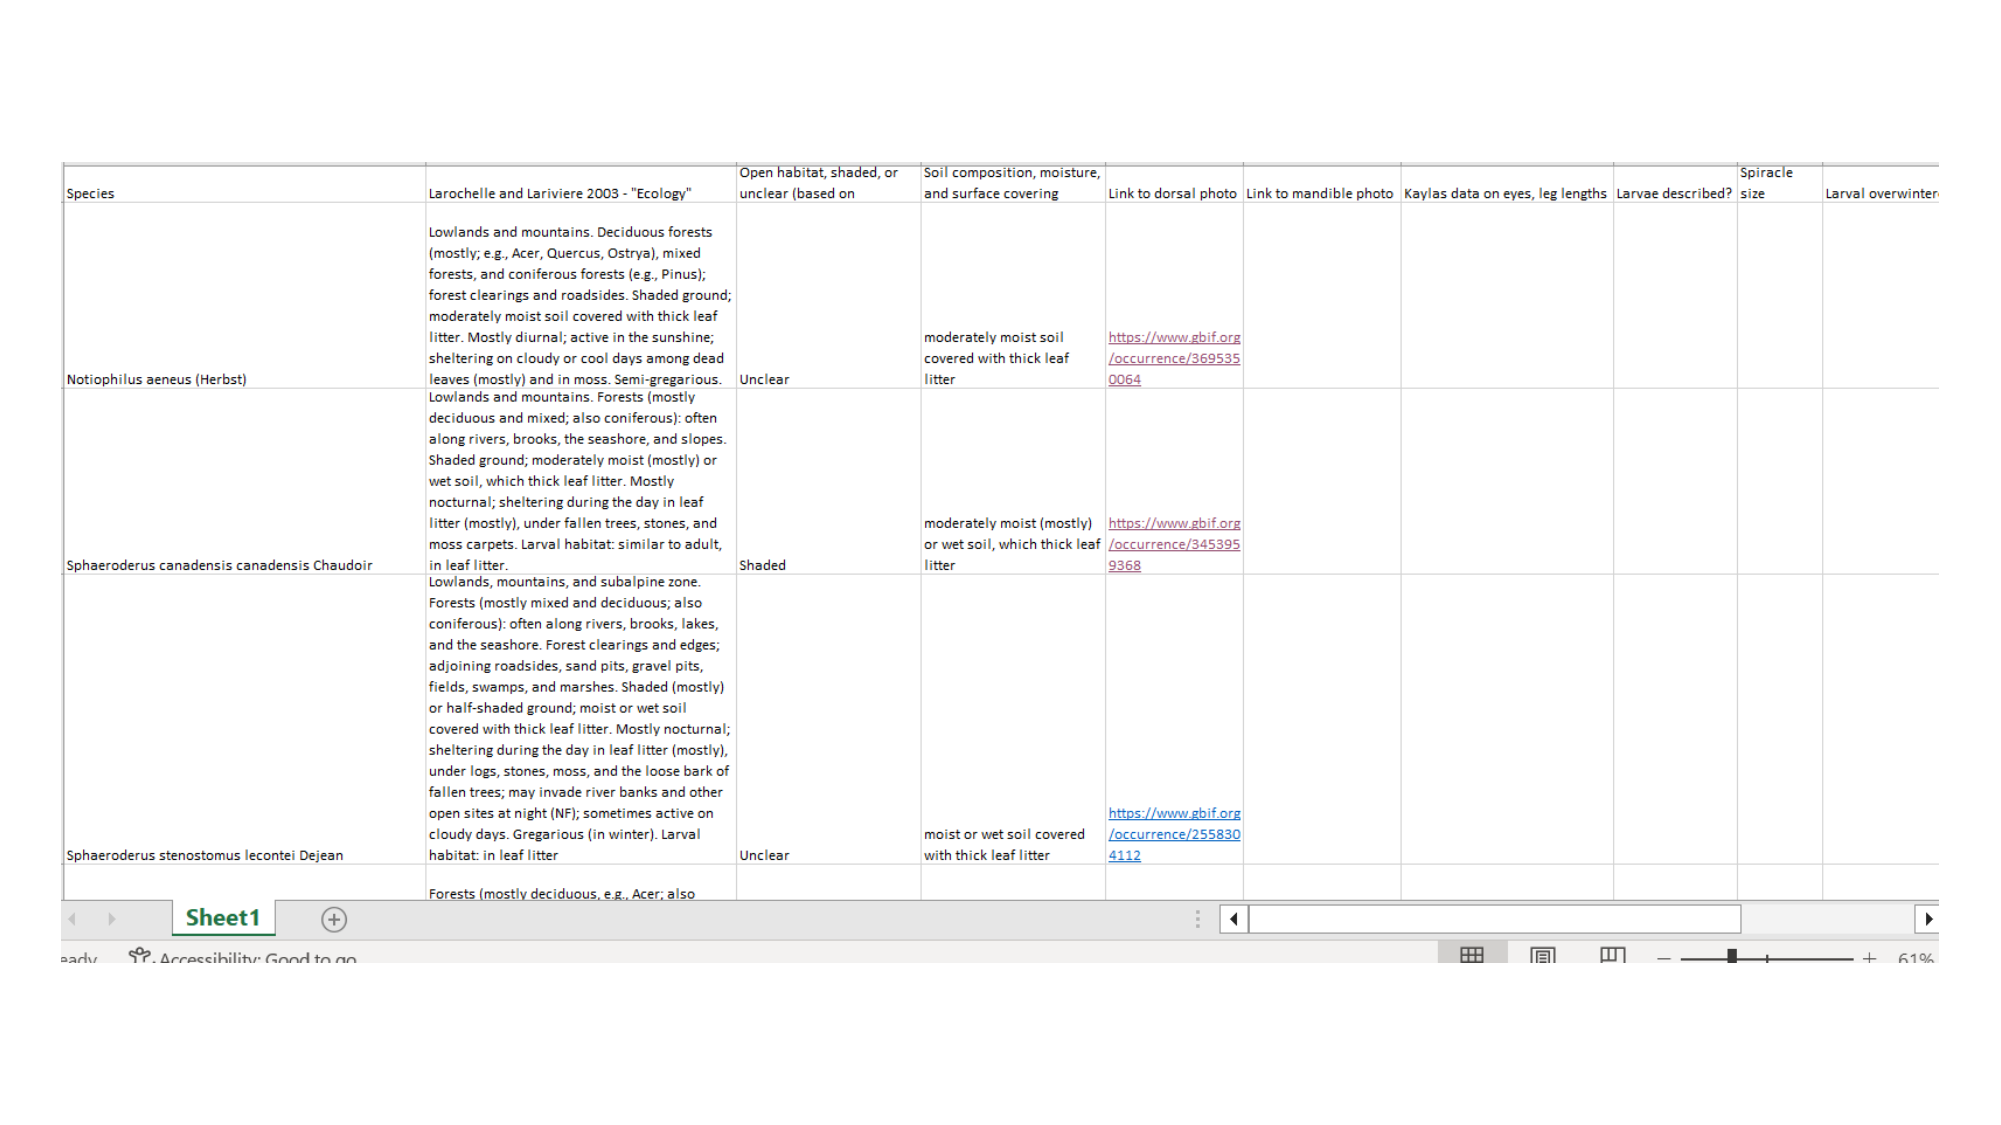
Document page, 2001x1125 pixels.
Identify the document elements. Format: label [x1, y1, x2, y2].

list [61, 162, 1939, 963]
